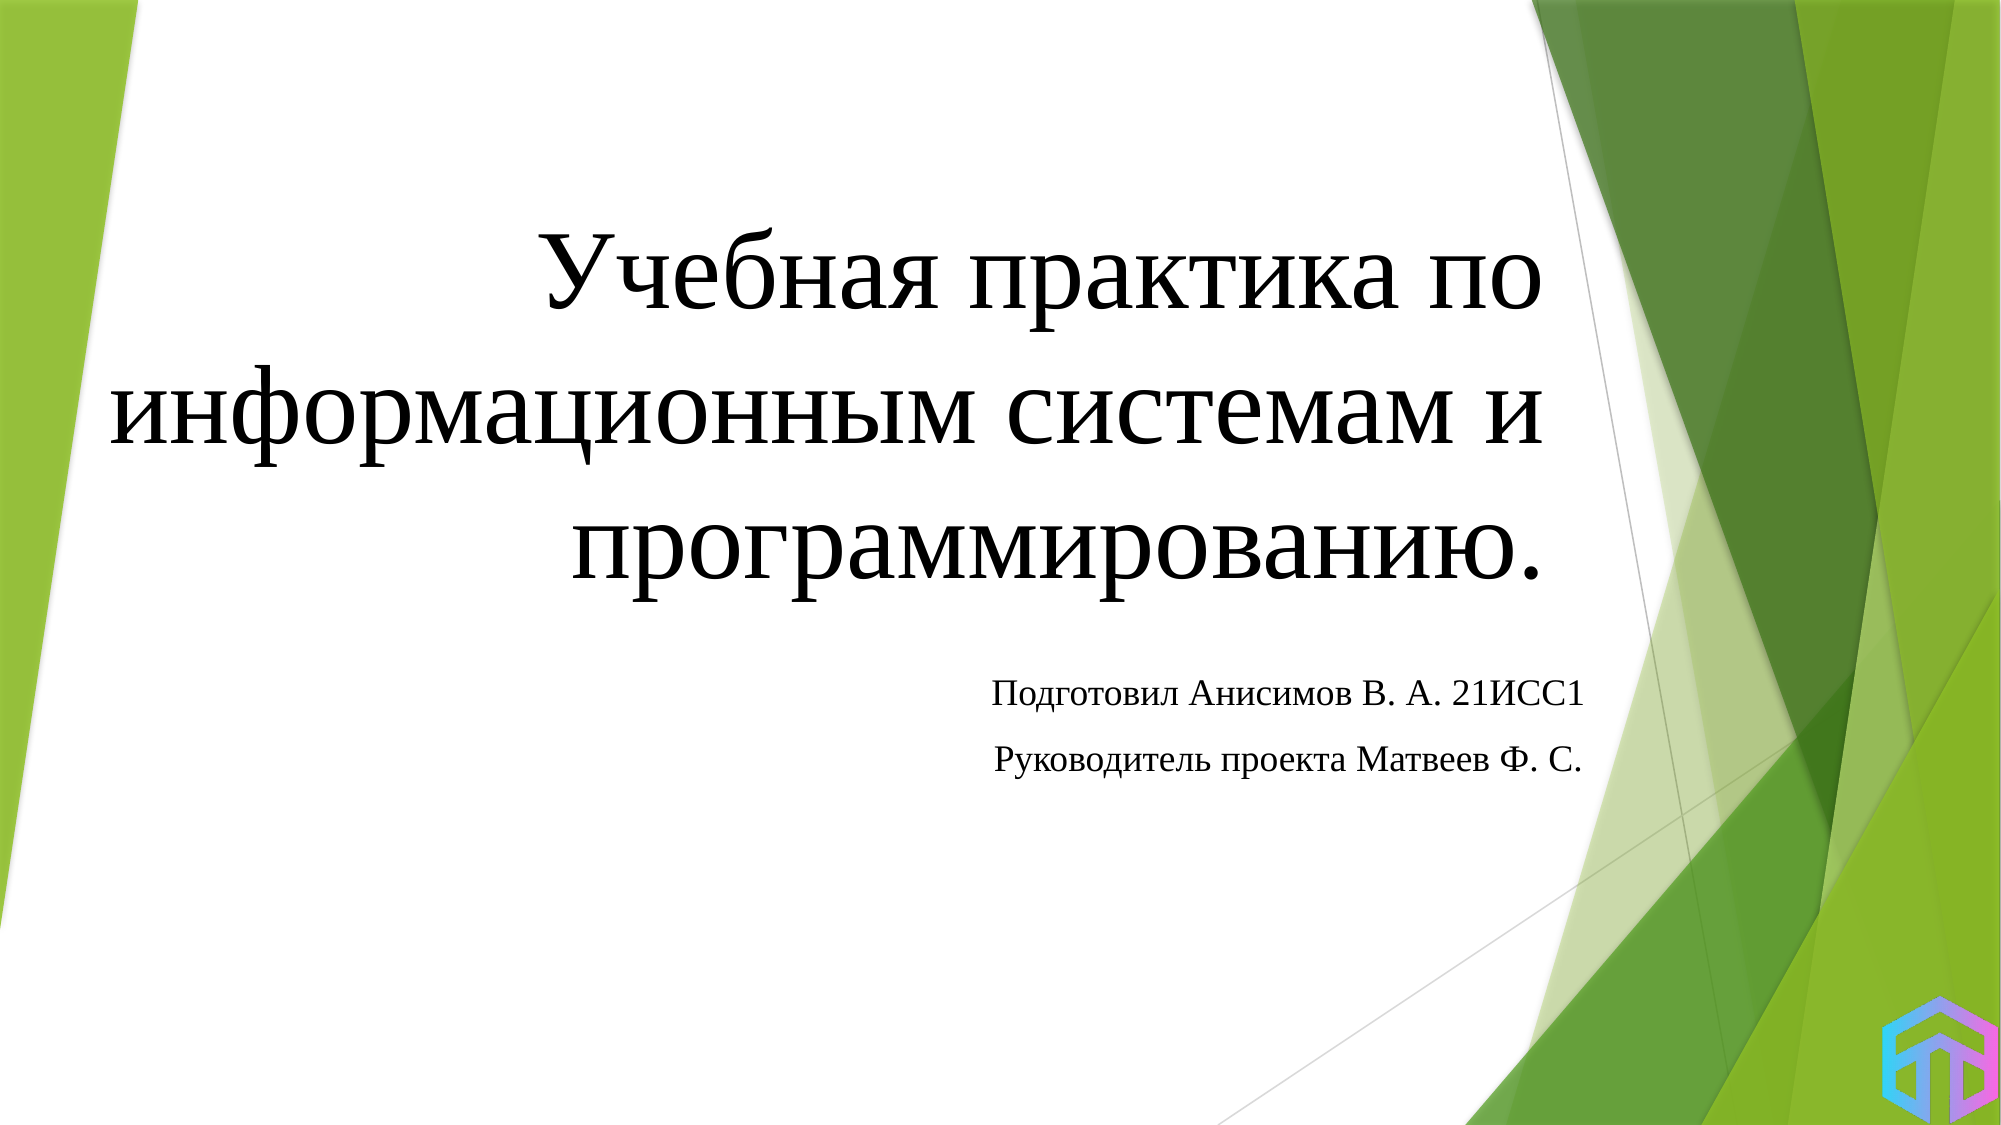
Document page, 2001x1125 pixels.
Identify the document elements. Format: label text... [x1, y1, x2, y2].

subtitle Подготовил Анисимов В. А. 21ИСС1 Руководитель проекта Матвеев Ф. С. [966, 660, 1611, 841]
picture [1880, 992, 2000, 1125]
title Учебная практика по информационным системам и программированию. [68, 171, 1562, 609]
